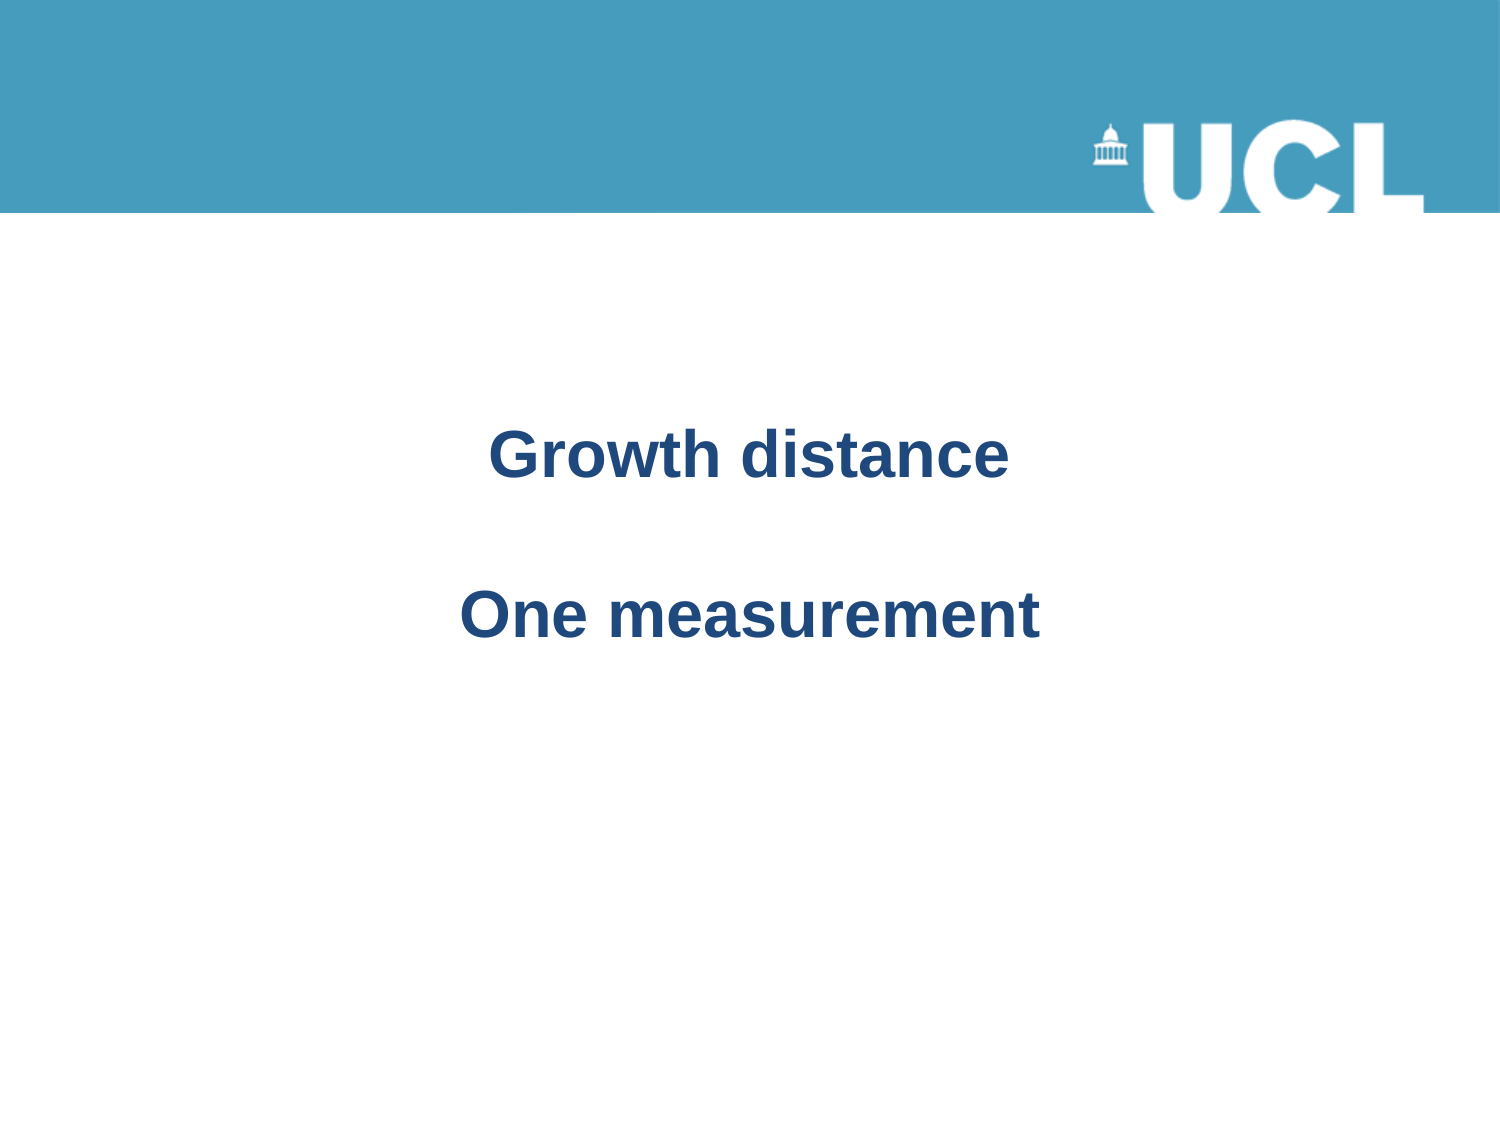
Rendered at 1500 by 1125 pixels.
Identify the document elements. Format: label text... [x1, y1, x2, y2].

title Growth distance One measurement [53, 243, 1447, 468]
picture [0, 0, 1500, 213]
